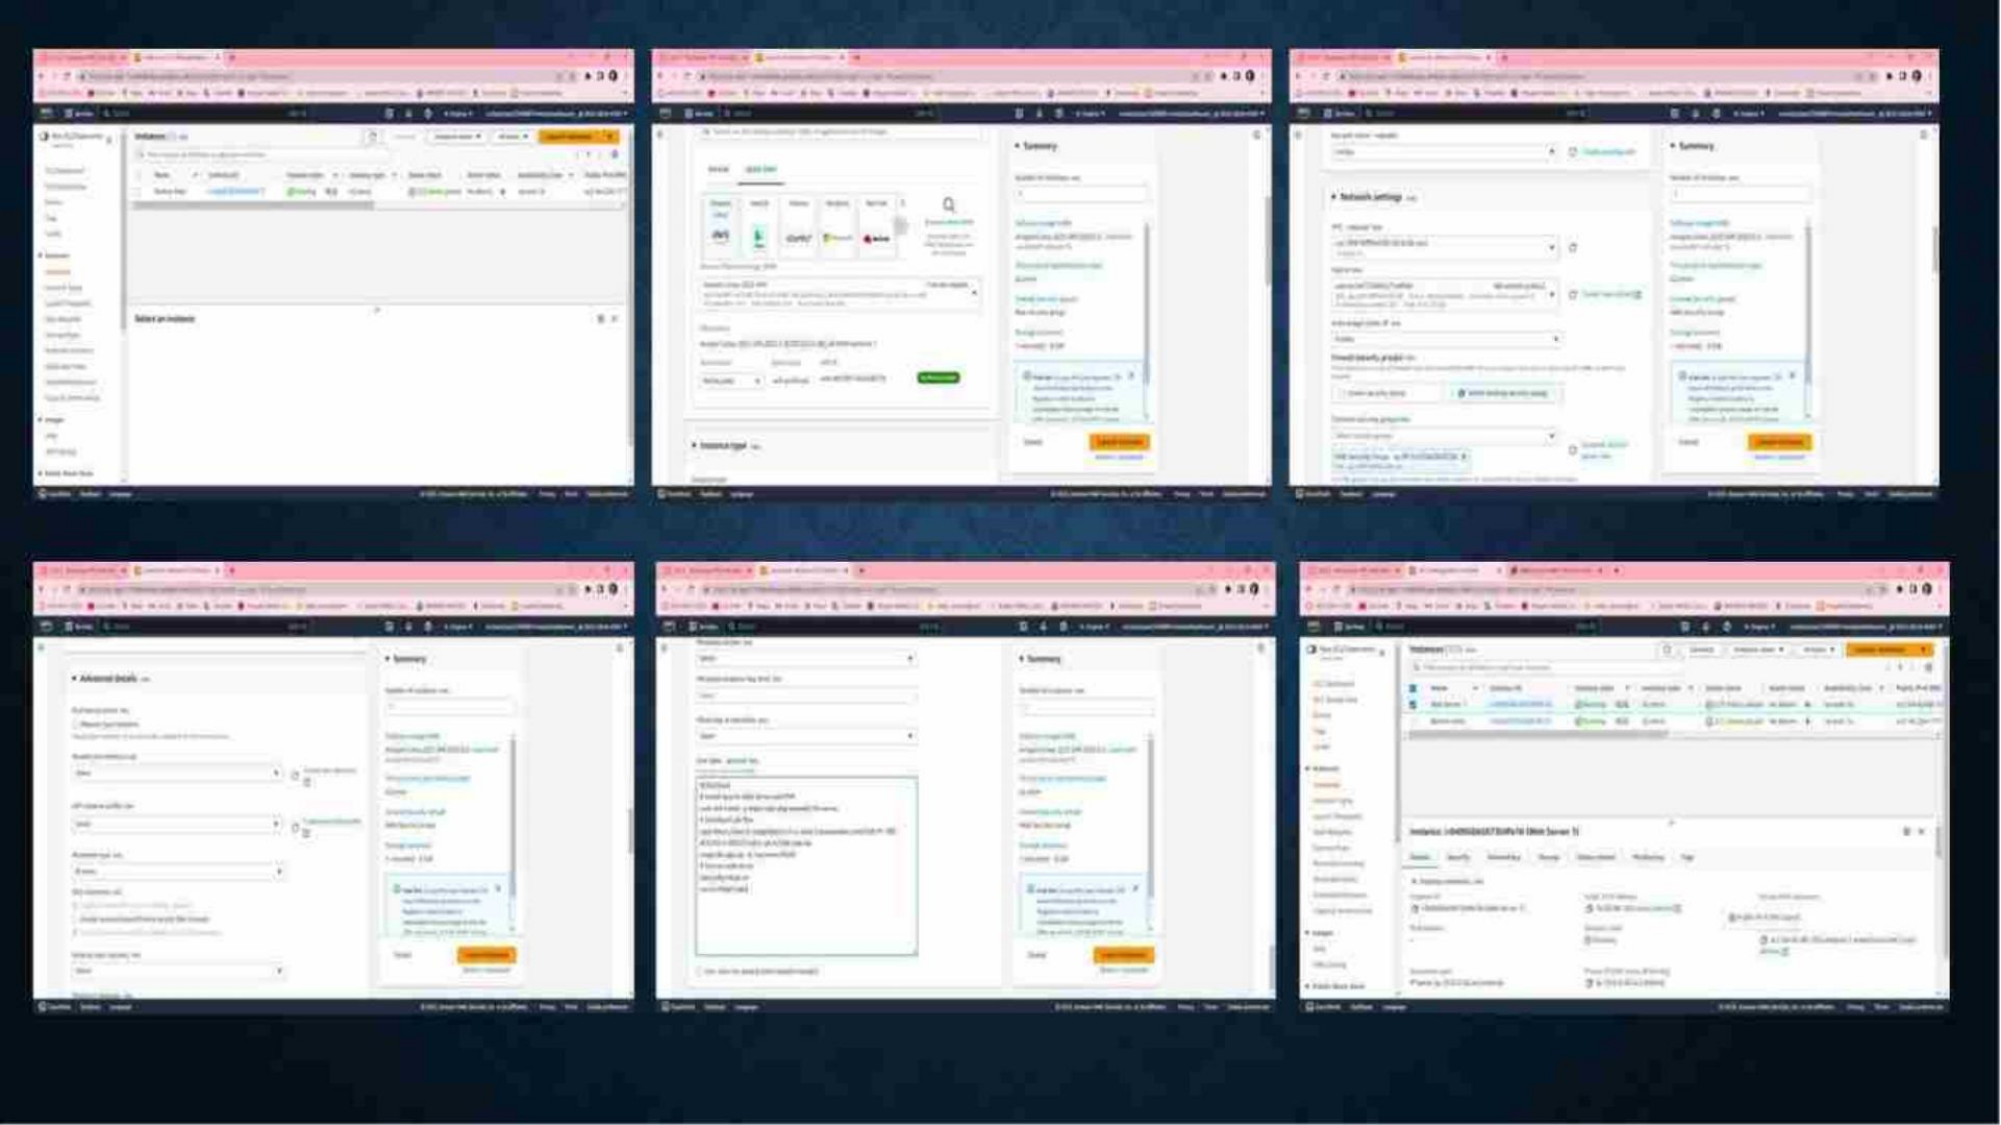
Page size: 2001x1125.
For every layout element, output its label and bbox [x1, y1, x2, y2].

text_box [0, 0, 2000, 1125]
